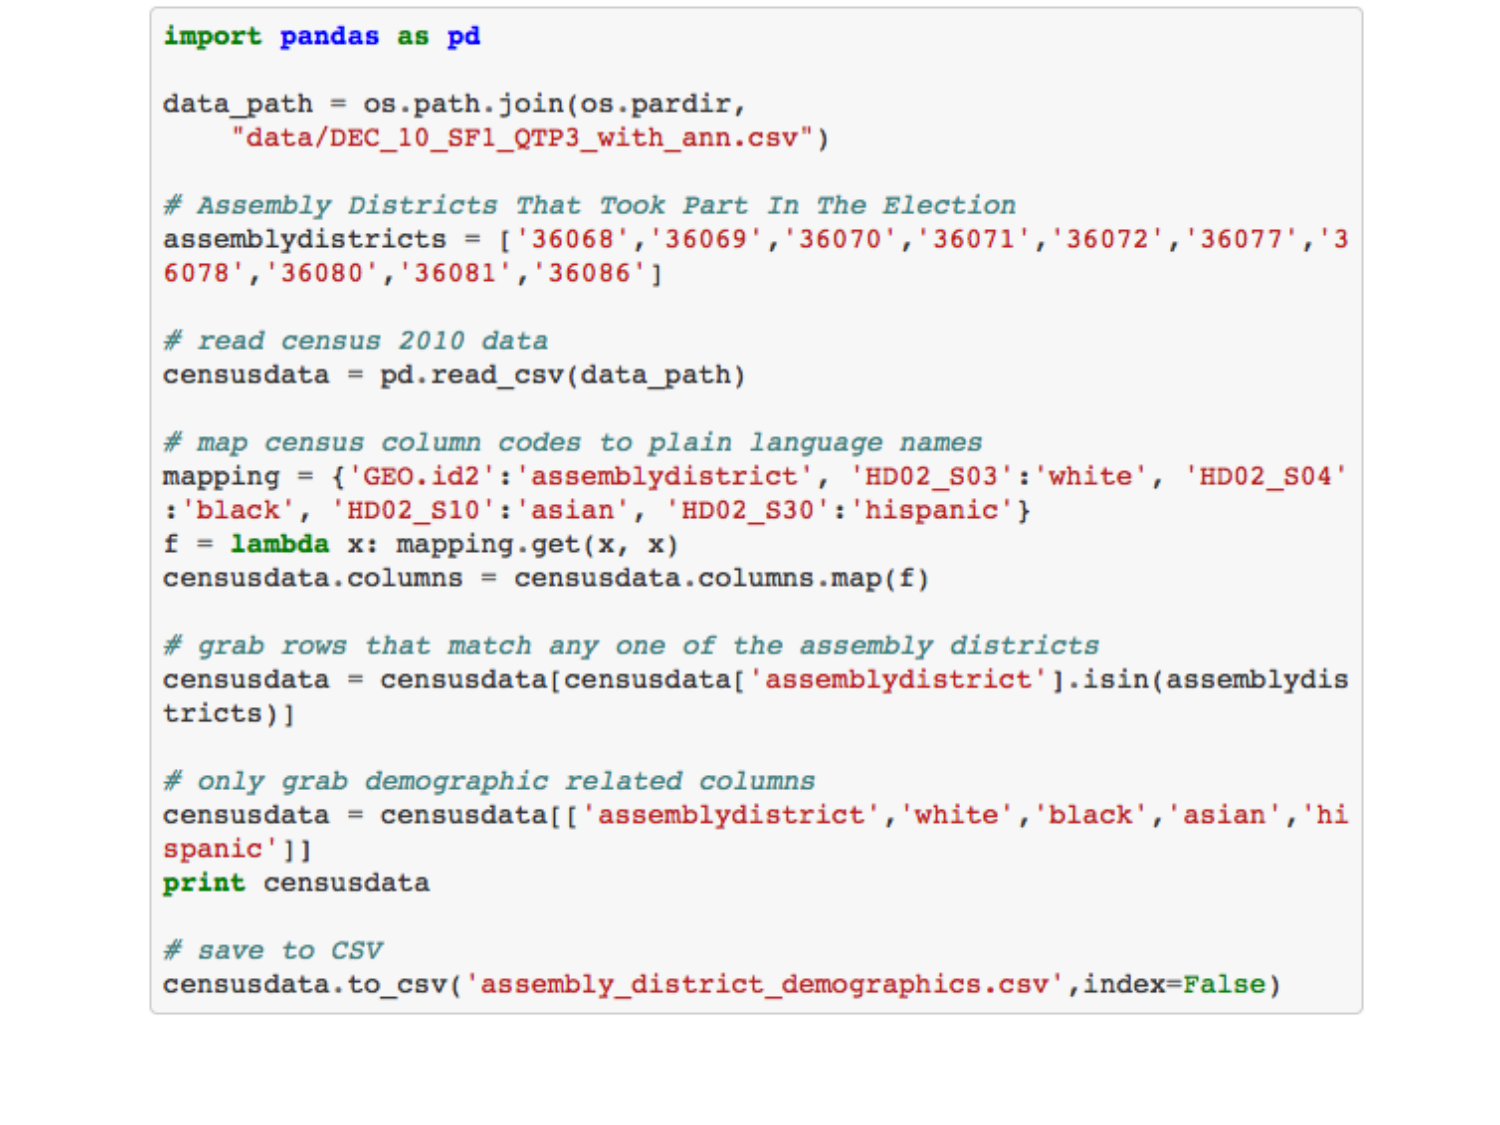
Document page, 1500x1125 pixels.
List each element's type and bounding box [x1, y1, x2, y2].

list [96, 0, 1419, 1027]
